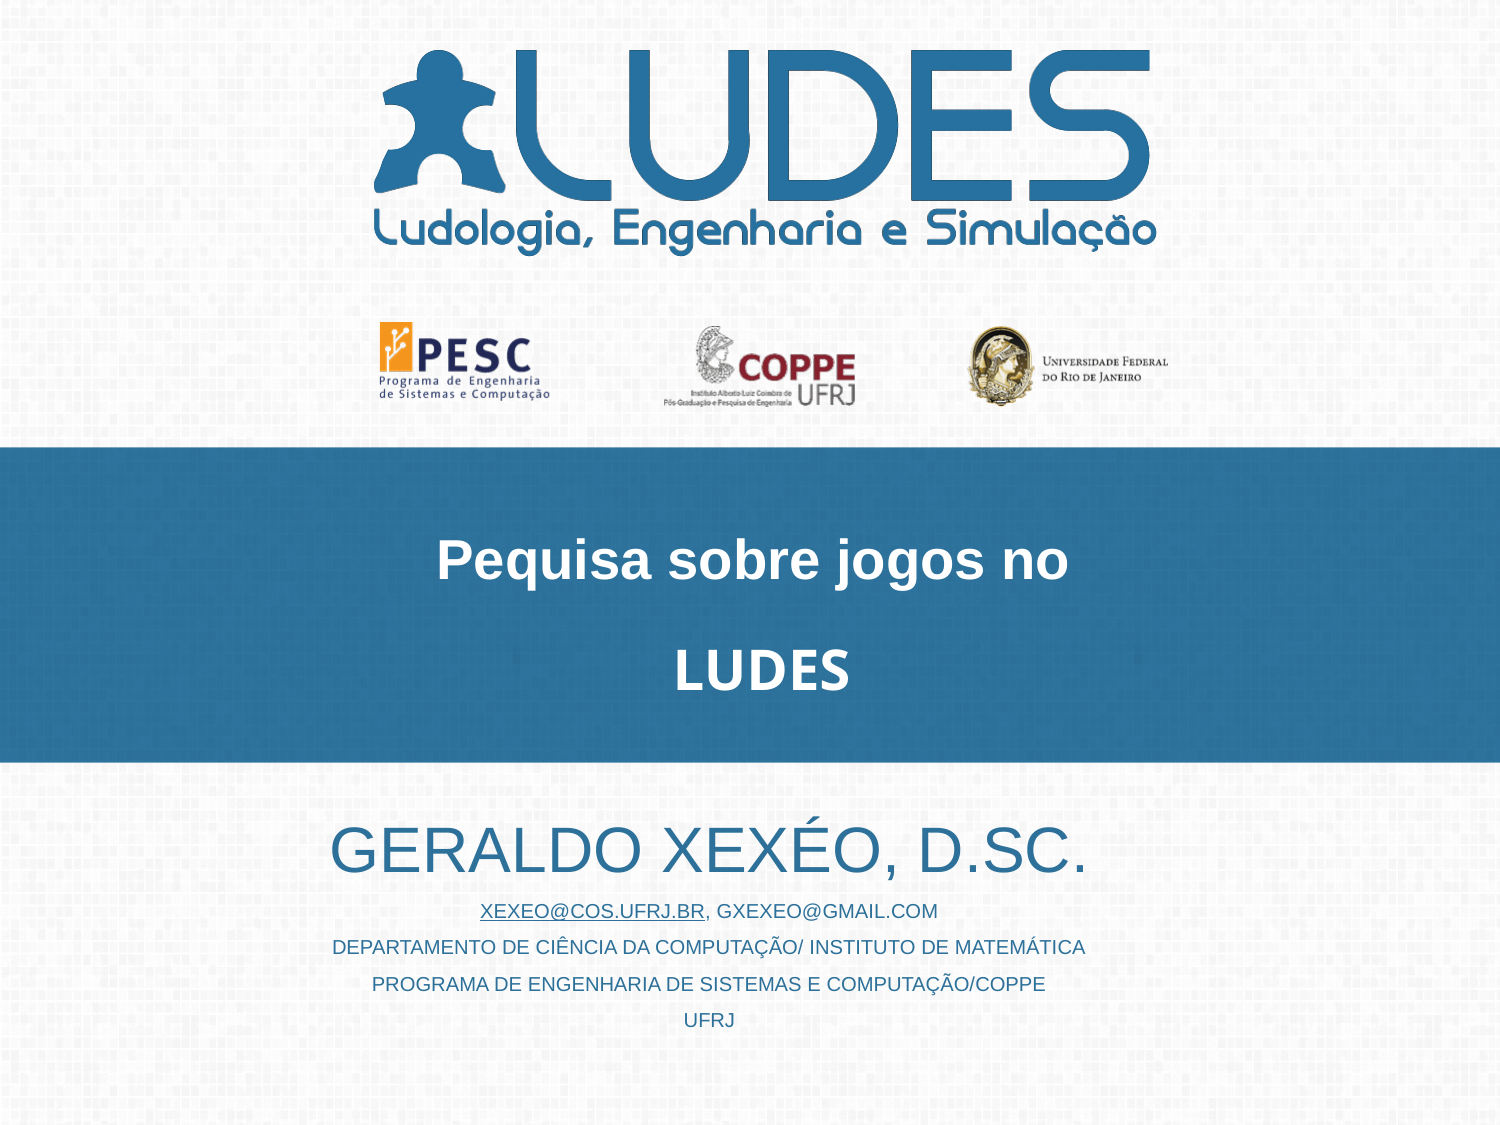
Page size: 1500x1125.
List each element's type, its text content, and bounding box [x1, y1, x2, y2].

picture [0, 0, 1500, 1125]
list Geraldo Xexéo, D.Sc. xexeo@cos.ufrj.br, gxexeo@gmail.com Departamento de Ciência da Computação/ Instituto de Matemática Programa de Engenharia de Sistemas e Computação/COPPE UFRJ [231, 807, 1188, 1040]
title Pequisa sobre jogos no LUDES [113, 489, 1409, 715]
